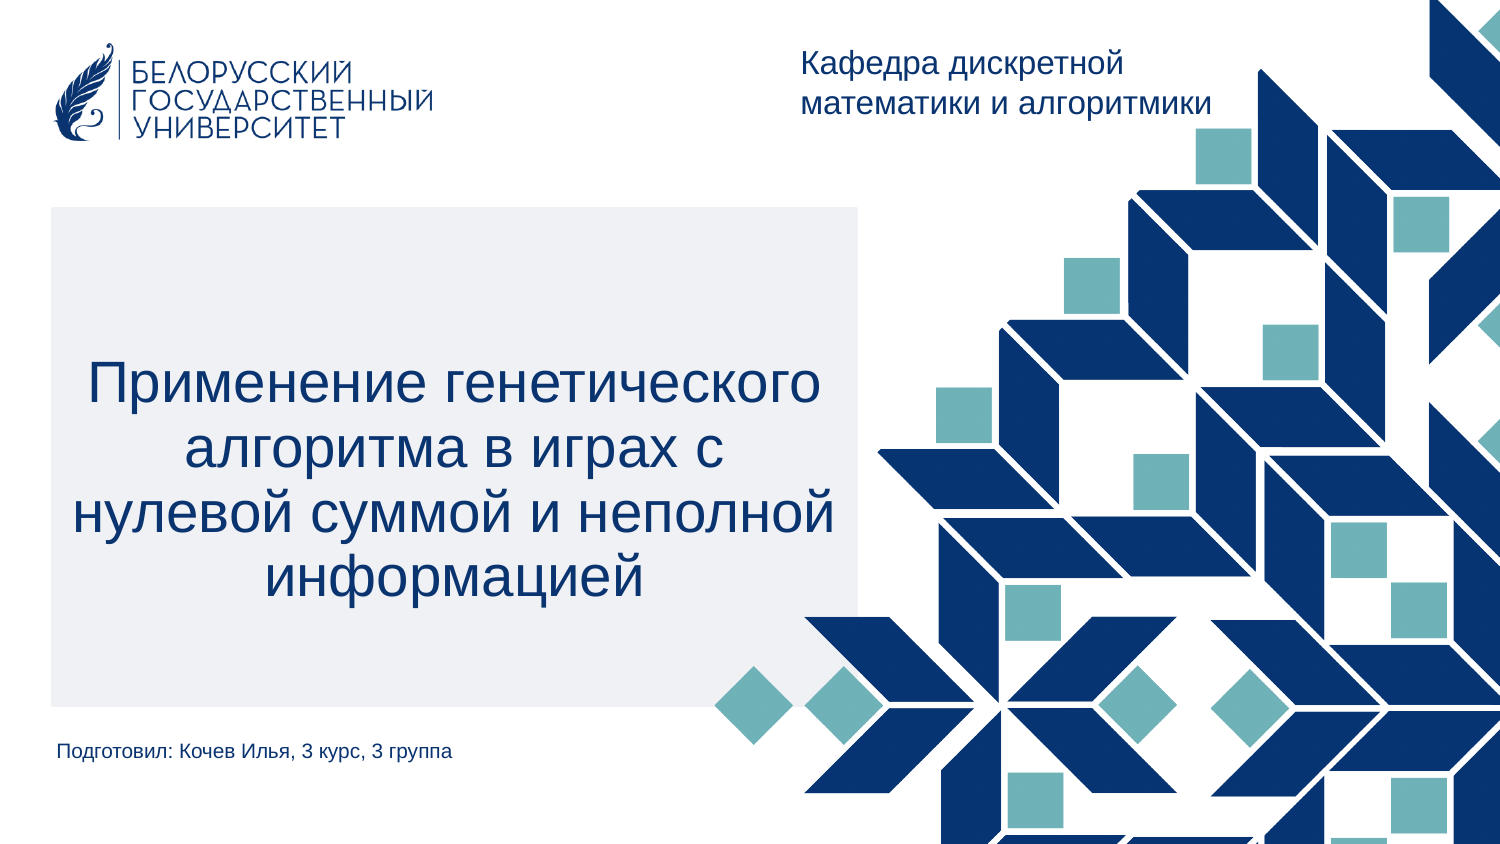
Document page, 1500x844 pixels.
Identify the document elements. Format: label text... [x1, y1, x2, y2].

title Применение генетического алгоритма в играх с нулевой суммой и неполной информацией [53, 406, 857, 552]
picture [714, 0, 1500, 844]
picture [53, 43, 432, 141]
text_box [41, 754, 574, 806]
text_box Подготовил: Кочев Илья, 3 курс, 3 группа [41, 705, 703, 757]
text_box Кафедра дискретной математики и алгоритмики [785, 55, 1318, 107]
